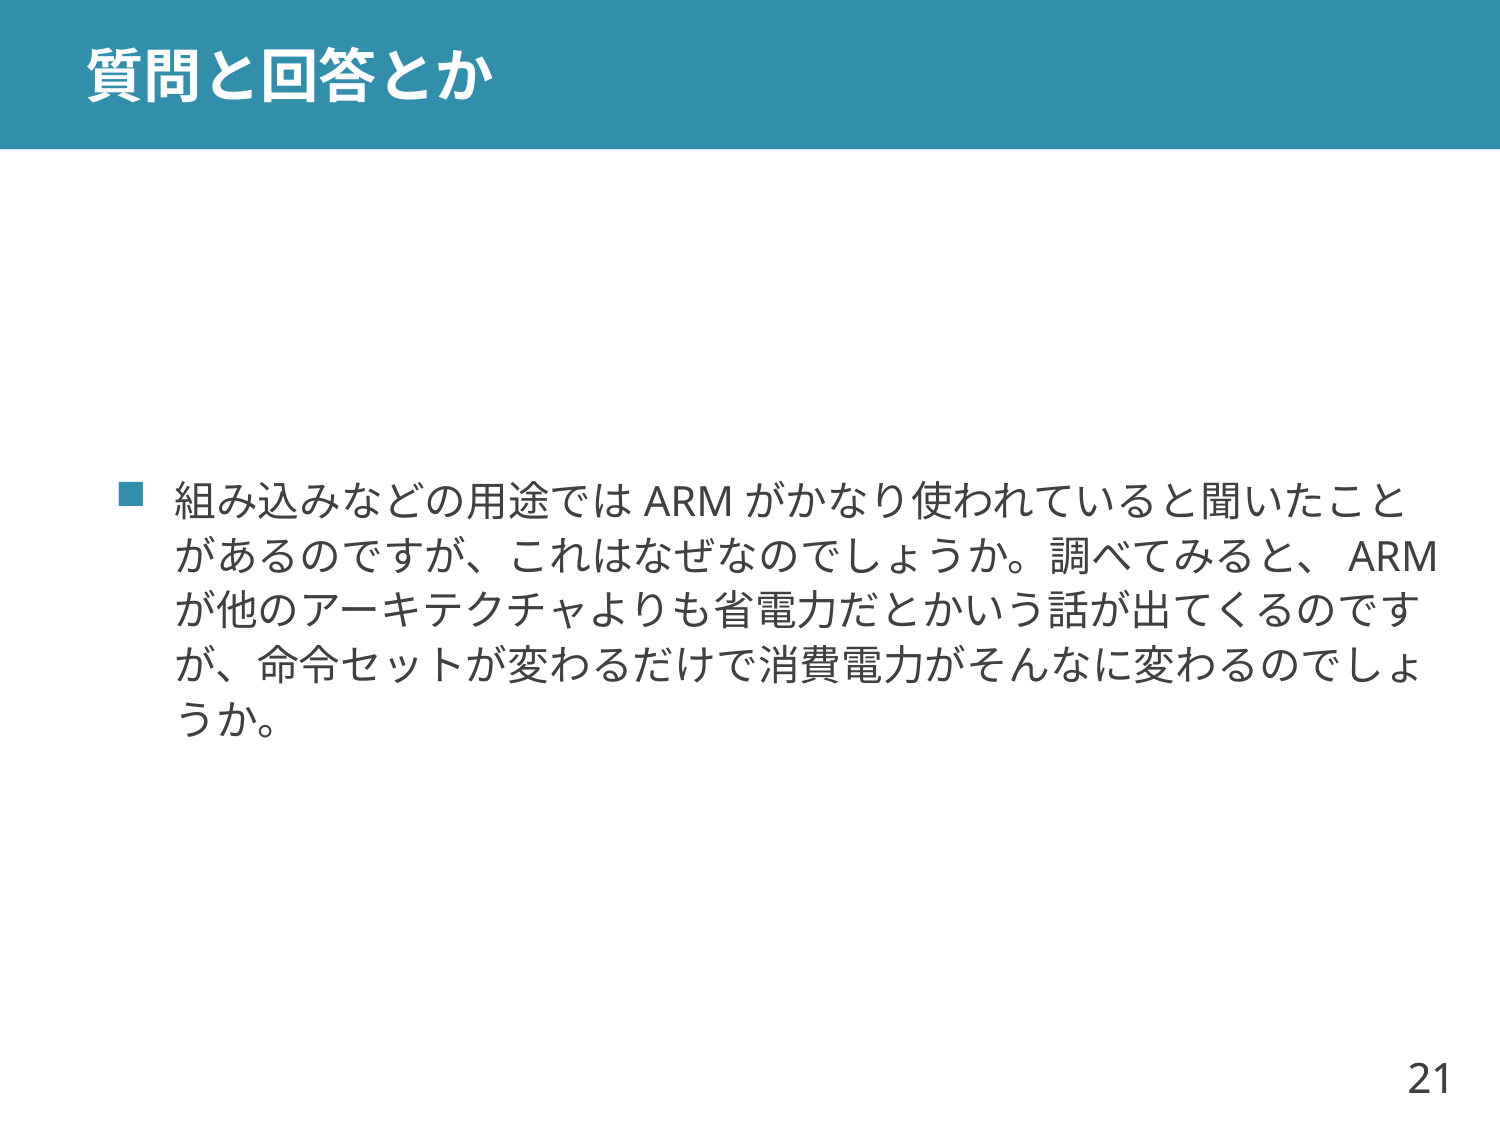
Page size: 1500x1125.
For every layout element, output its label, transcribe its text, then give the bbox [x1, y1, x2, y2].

list 組み込みなどの用途ではARMがかなり使われていると聞いたことがあるのですが、これはなぜなのでしょうか。調べてみると、ARMが他のアーキテクチャよりも省電力だとかいう話が出てくるのですが、命令セットが変わるだけで消費電力がそんなに変わるのでしょうか。 [100, 178, 1459, 1036]
title 質問と回答とか [70, 0, 1500, 150]
